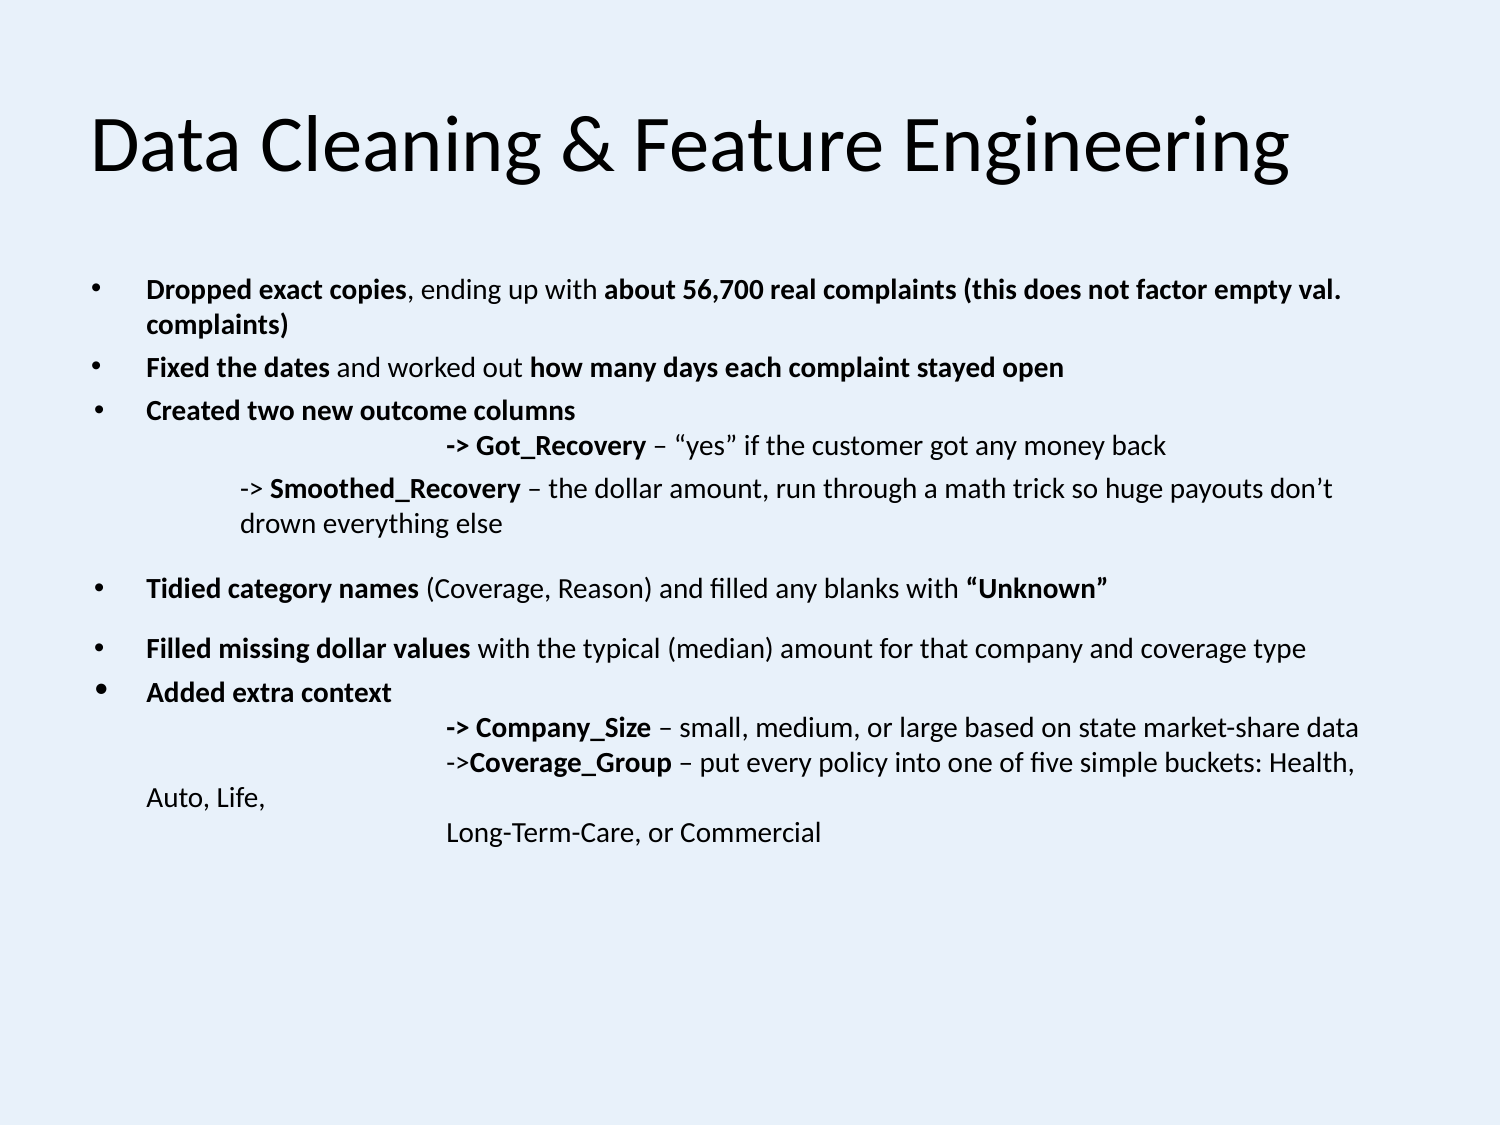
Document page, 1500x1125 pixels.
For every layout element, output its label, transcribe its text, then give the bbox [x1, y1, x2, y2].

title Data Cleaning & Feature Engineering [75, 45, 1425, 233]
list Dropped exact copies, ending up with about 56,700 real complaints (this does not factor empty val. complaints) Fixed the dates and worked out how many days each complaint stayed open Created two new outcome columns -> Got_Recovery – “yes” if the customer got any money back -> Smoothed_Recovery – the dollar amount, run through a math trick so huge payouts don’t drown everything else Tidied category names (Coverage, Reason) and filled any blanks with “Unknown” Filled missing dollar values with the typical (median) amount for that company and coverage type Added extra context -> Company_Size – small, medium, or large based on state market-share data ->Coverage_Group – put every policy into one of five simple buckets: Health, Auto, Life, Long-Term-Care, or Commercial [75, 262, 1425, 1005]
